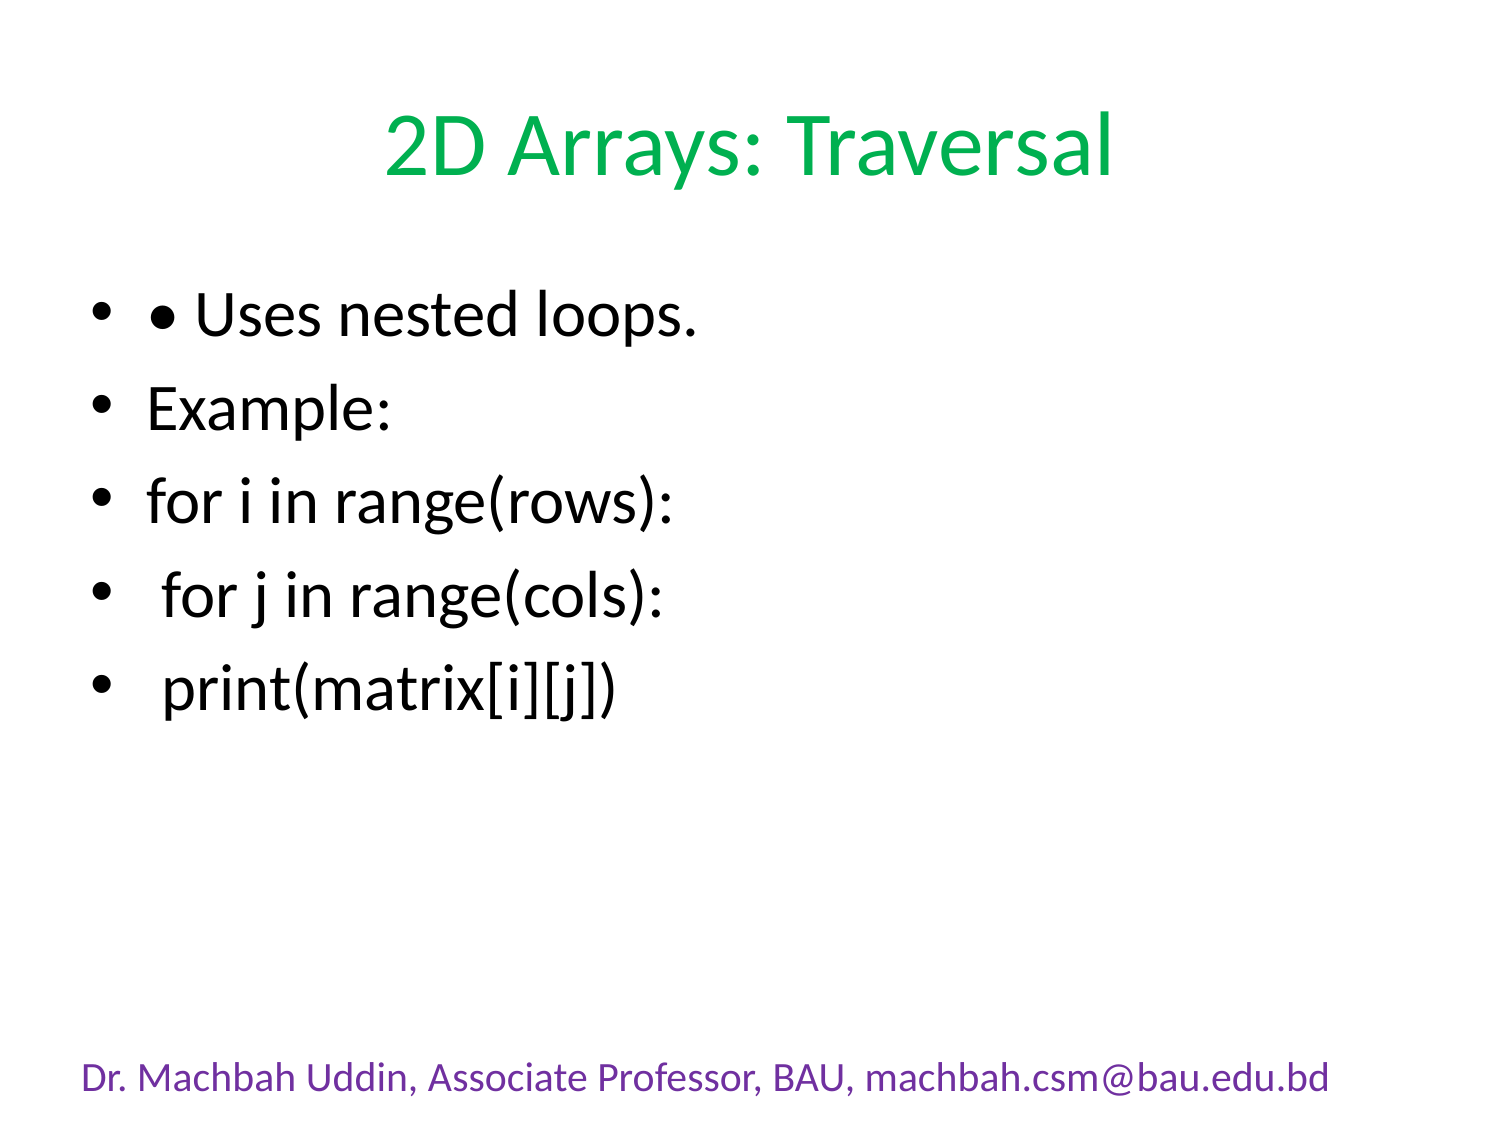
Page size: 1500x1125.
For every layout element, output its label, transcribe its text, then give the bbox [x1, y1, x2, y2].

title 2D Arrays: Traversal [75, 45, 1425, 233]
list • Uses nested loops. Example: for i in range(rows): for j in range(cols): print(matrix[i][j]) [75, 262, 1425, 1005]
